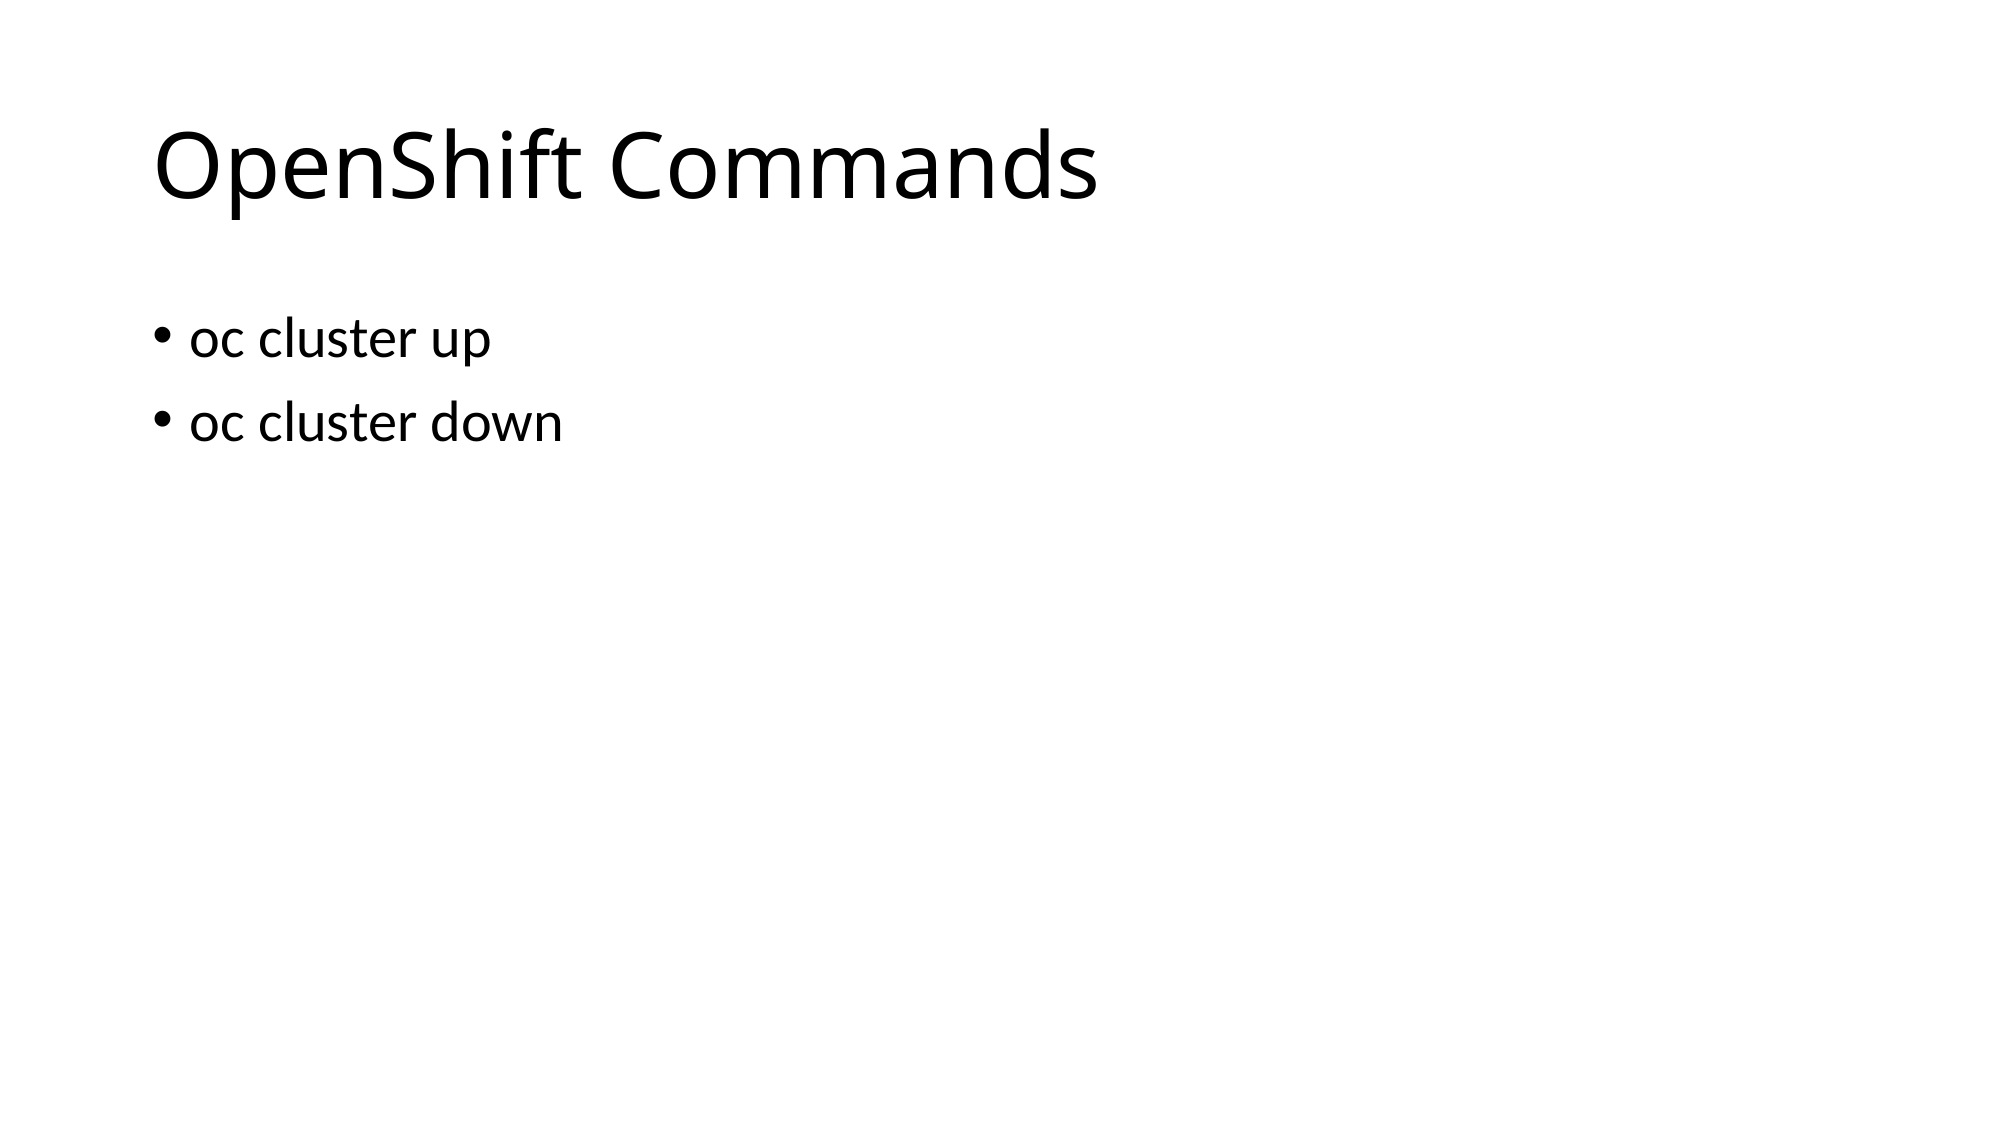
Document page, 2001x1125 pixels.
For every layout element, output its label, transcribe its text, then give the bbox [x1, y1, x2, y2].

title OpenShift Commands [137, 59, 1863, 278]
list oc cluster up oc cluster down [137, 299, 1863, 1014]
